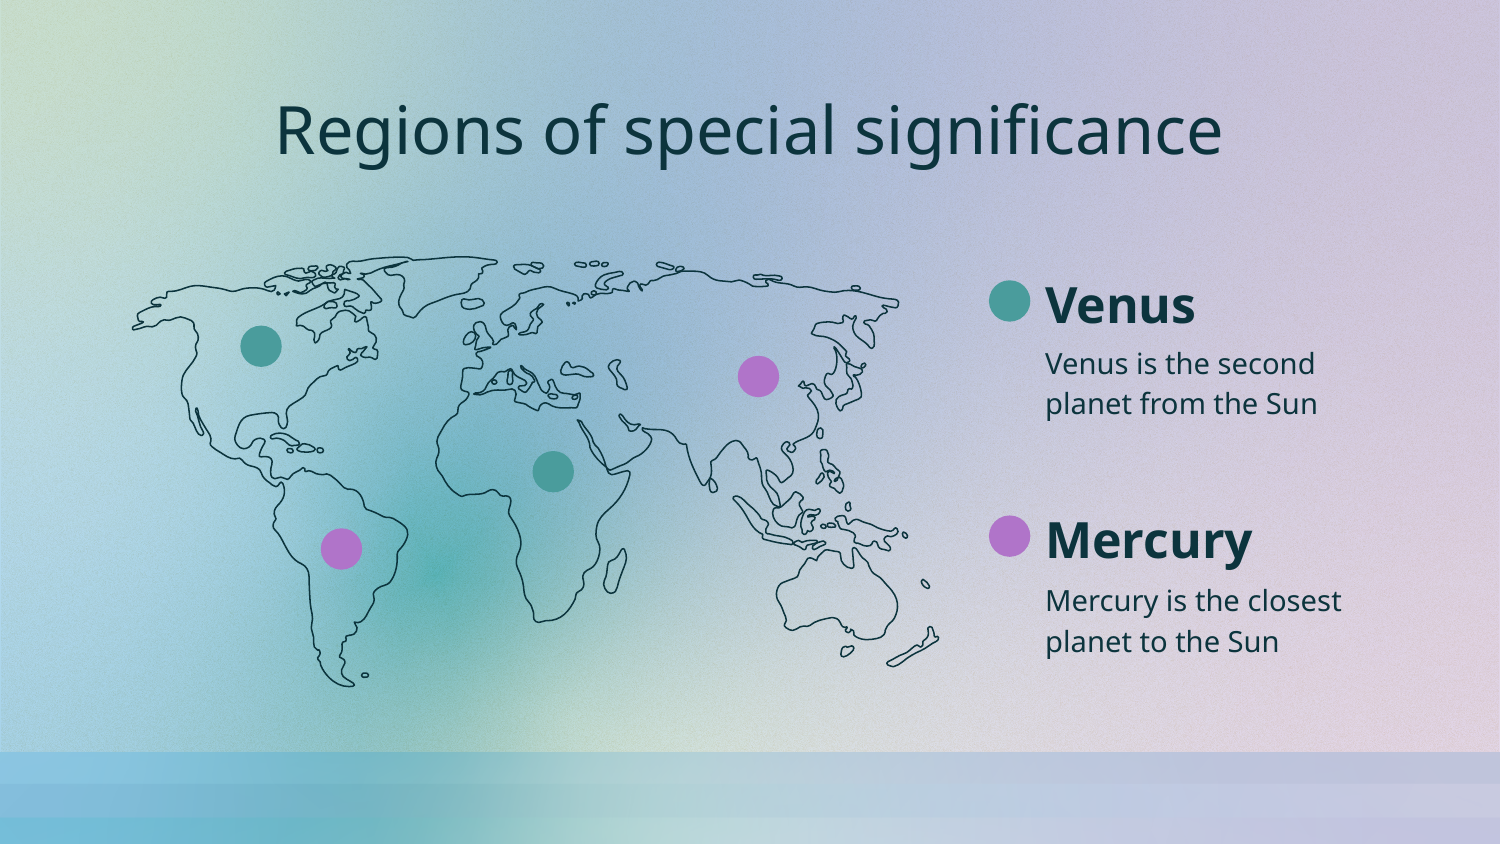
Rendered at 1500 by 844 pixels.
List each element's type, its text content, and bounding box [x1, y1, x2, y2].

text_box Mercury [1030, 510, 1382, 562]
text_box Venus is the second planet from the Sun [1030, 325, 1382, 420]
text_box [131, 256, 940, 687]
title Regions of special significance [118, 72, 1382, 167]
picture [0, 0, 1500, 844]
text_box [988, 515, 1031, 557]
text_box Venus [1030, 274, 1382, 325]
text_box [988, 280, 1031, 322]
text_box Mercury is the closest planet to the Sun [1030, 562, 1382, 657]
